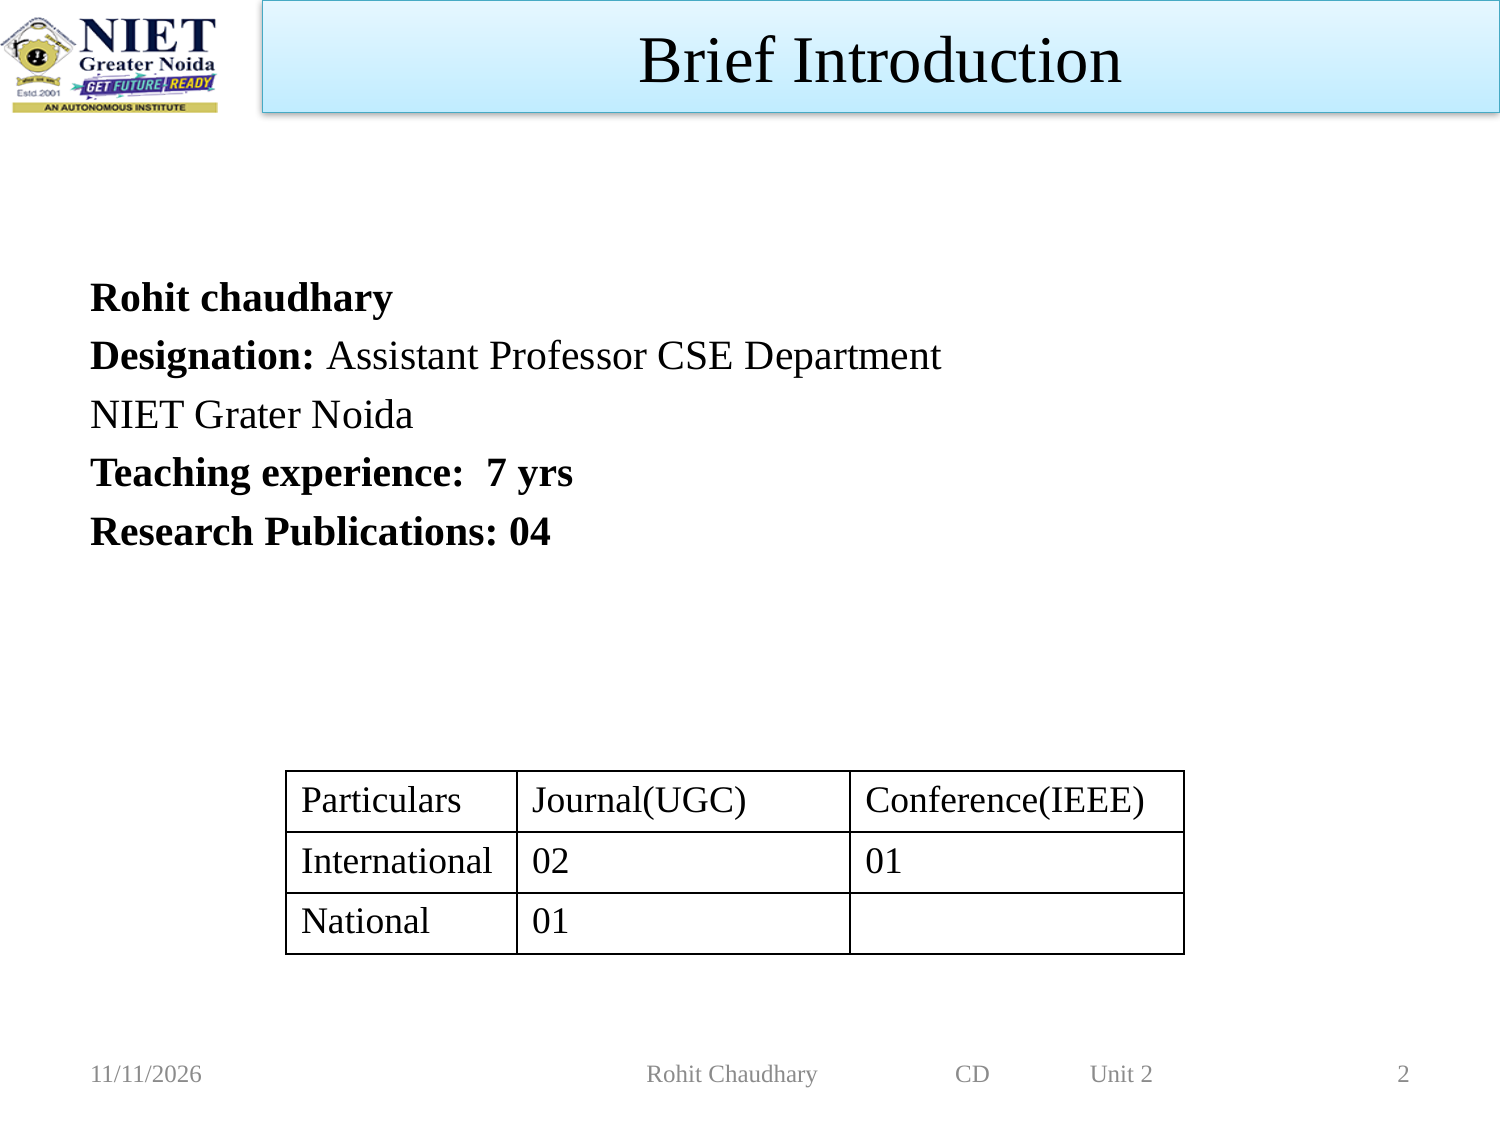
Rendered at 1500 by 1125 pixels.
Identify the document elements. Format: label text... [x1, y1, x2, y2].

table_cell [851, 894, 1183, 953]
table_cell International [287, 833, 516, 892]
text_box Brief Introduction [262, 0, 1500, 113]
slide_number 2 [1074, 1042, 1425, 1103]
table_cell 01 [851, 833, 1183, 892]
table_header Particulars [287, 772, 516, 831]
table_cell 01 [518, 894, 849, 953]
table_cell 02 [518, 833, 849, 892]
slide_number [75, 1042, 425, 1103]
picture [0, 16, 218, 113]
table_header Journal(UGC) [518, 772, 849, 831]
table_cell National [287, 894, 516, 953]
list Rohit chaudhary Designation: Assistant Professor CSE Department NIET Grater Noida Teaching experience: 7 yrs Research Publications: 04 [75, 262, 1425, 1005]
footer Rohit Chaudhary CD Unit 2 [512, 1042, 1074, 1103]
table_header Conference(IEEE) [851, 772, 1183, 831]
